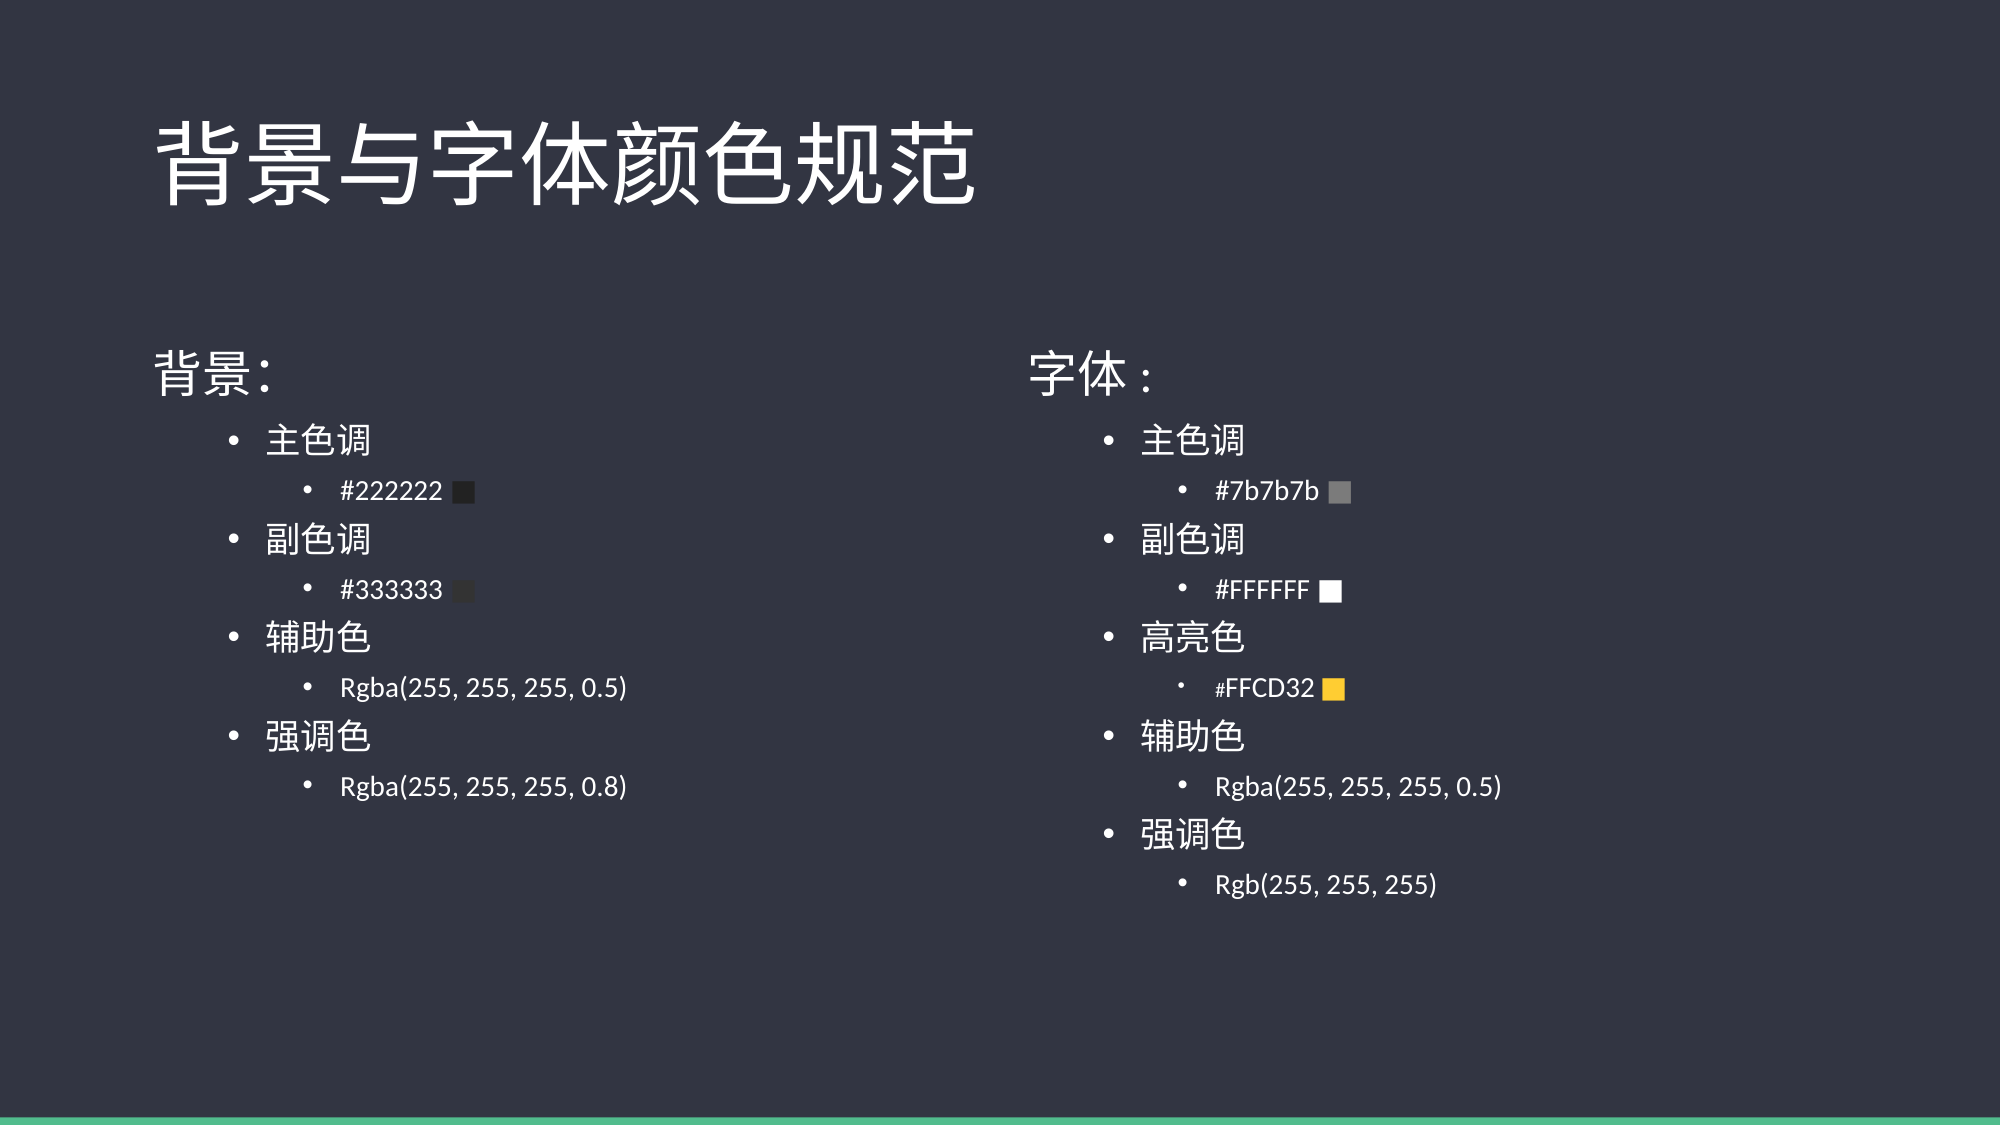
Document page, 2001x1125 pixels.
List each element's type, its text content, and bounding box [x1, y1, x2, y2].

list 主色调 #222222 ■ 副色调 #333333 ■ 辅助色 Rgba(255, 255, 255, 0.5) 强调色 Rgba(255, 255, 255, 0.8) [137, 410, 984, 1016]
list 字体: [1012, 275, 1863, 410]
list 背景： [137, 275, 984, 410]
text_box [0, 1116, 2000, 1125]
list 主色调 #7b7b7b ■ 副色调 #FFFFFF ■ 高亮色 #FFCD32 ■ 辅助色 Rgba(255, 255, 255, 0.5) 强调色 Rgb(255, 255, 255) [1012, 410, 1863, 1016]
title 背景与字体颜色规范 [137, 59, 1863, 278]
